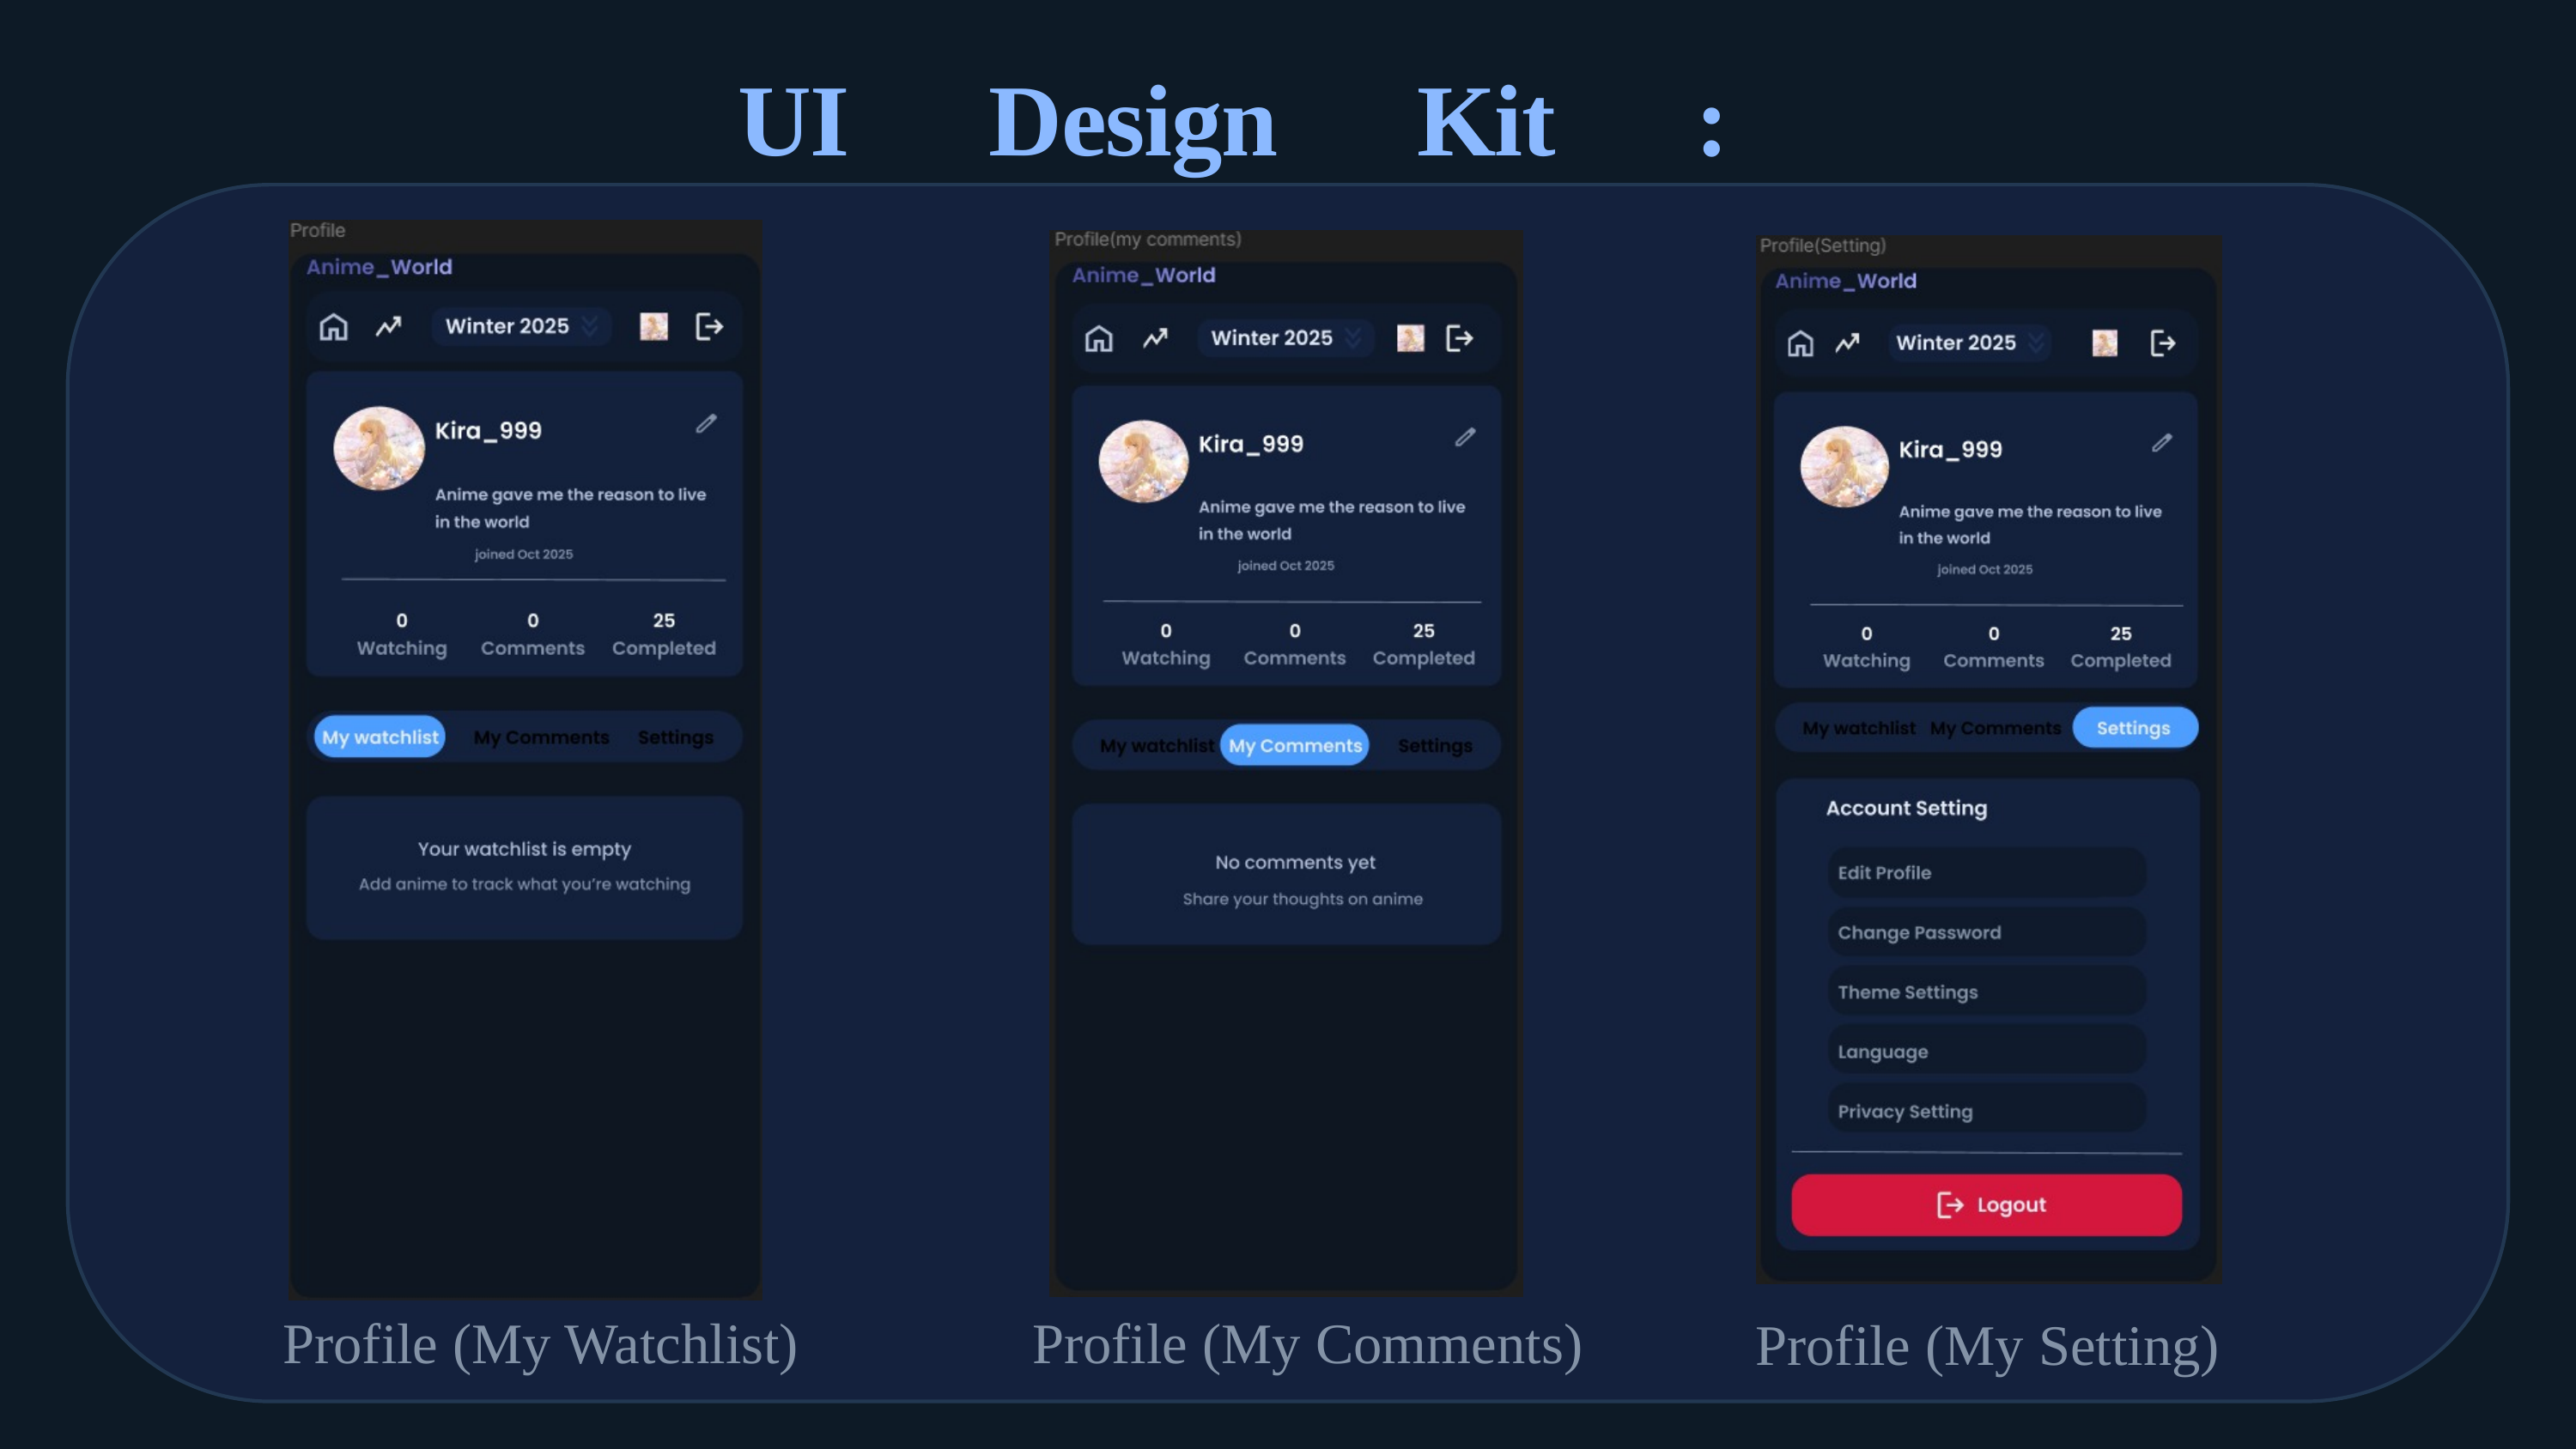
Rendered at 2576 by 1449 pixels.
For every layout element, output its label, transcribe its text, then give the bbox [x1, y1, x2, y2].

text_box Profile (My Comments) [1019, 1300, 1599, 1381]
text_box [65, 183, 2511, 1404]
text_box UI Design Kit : Screens [725, 46, 1741, 183]
text_box Profile (My Watchlist) [270, 1300, 817, 1381]
picture [1048, 230, 1523, 1297]
text_box Profile (My Setting) [1742, 1301, 2242, 1383]
picture [288, 220, 762, 1300]
picture [1756, 235, 2222, 1284]
